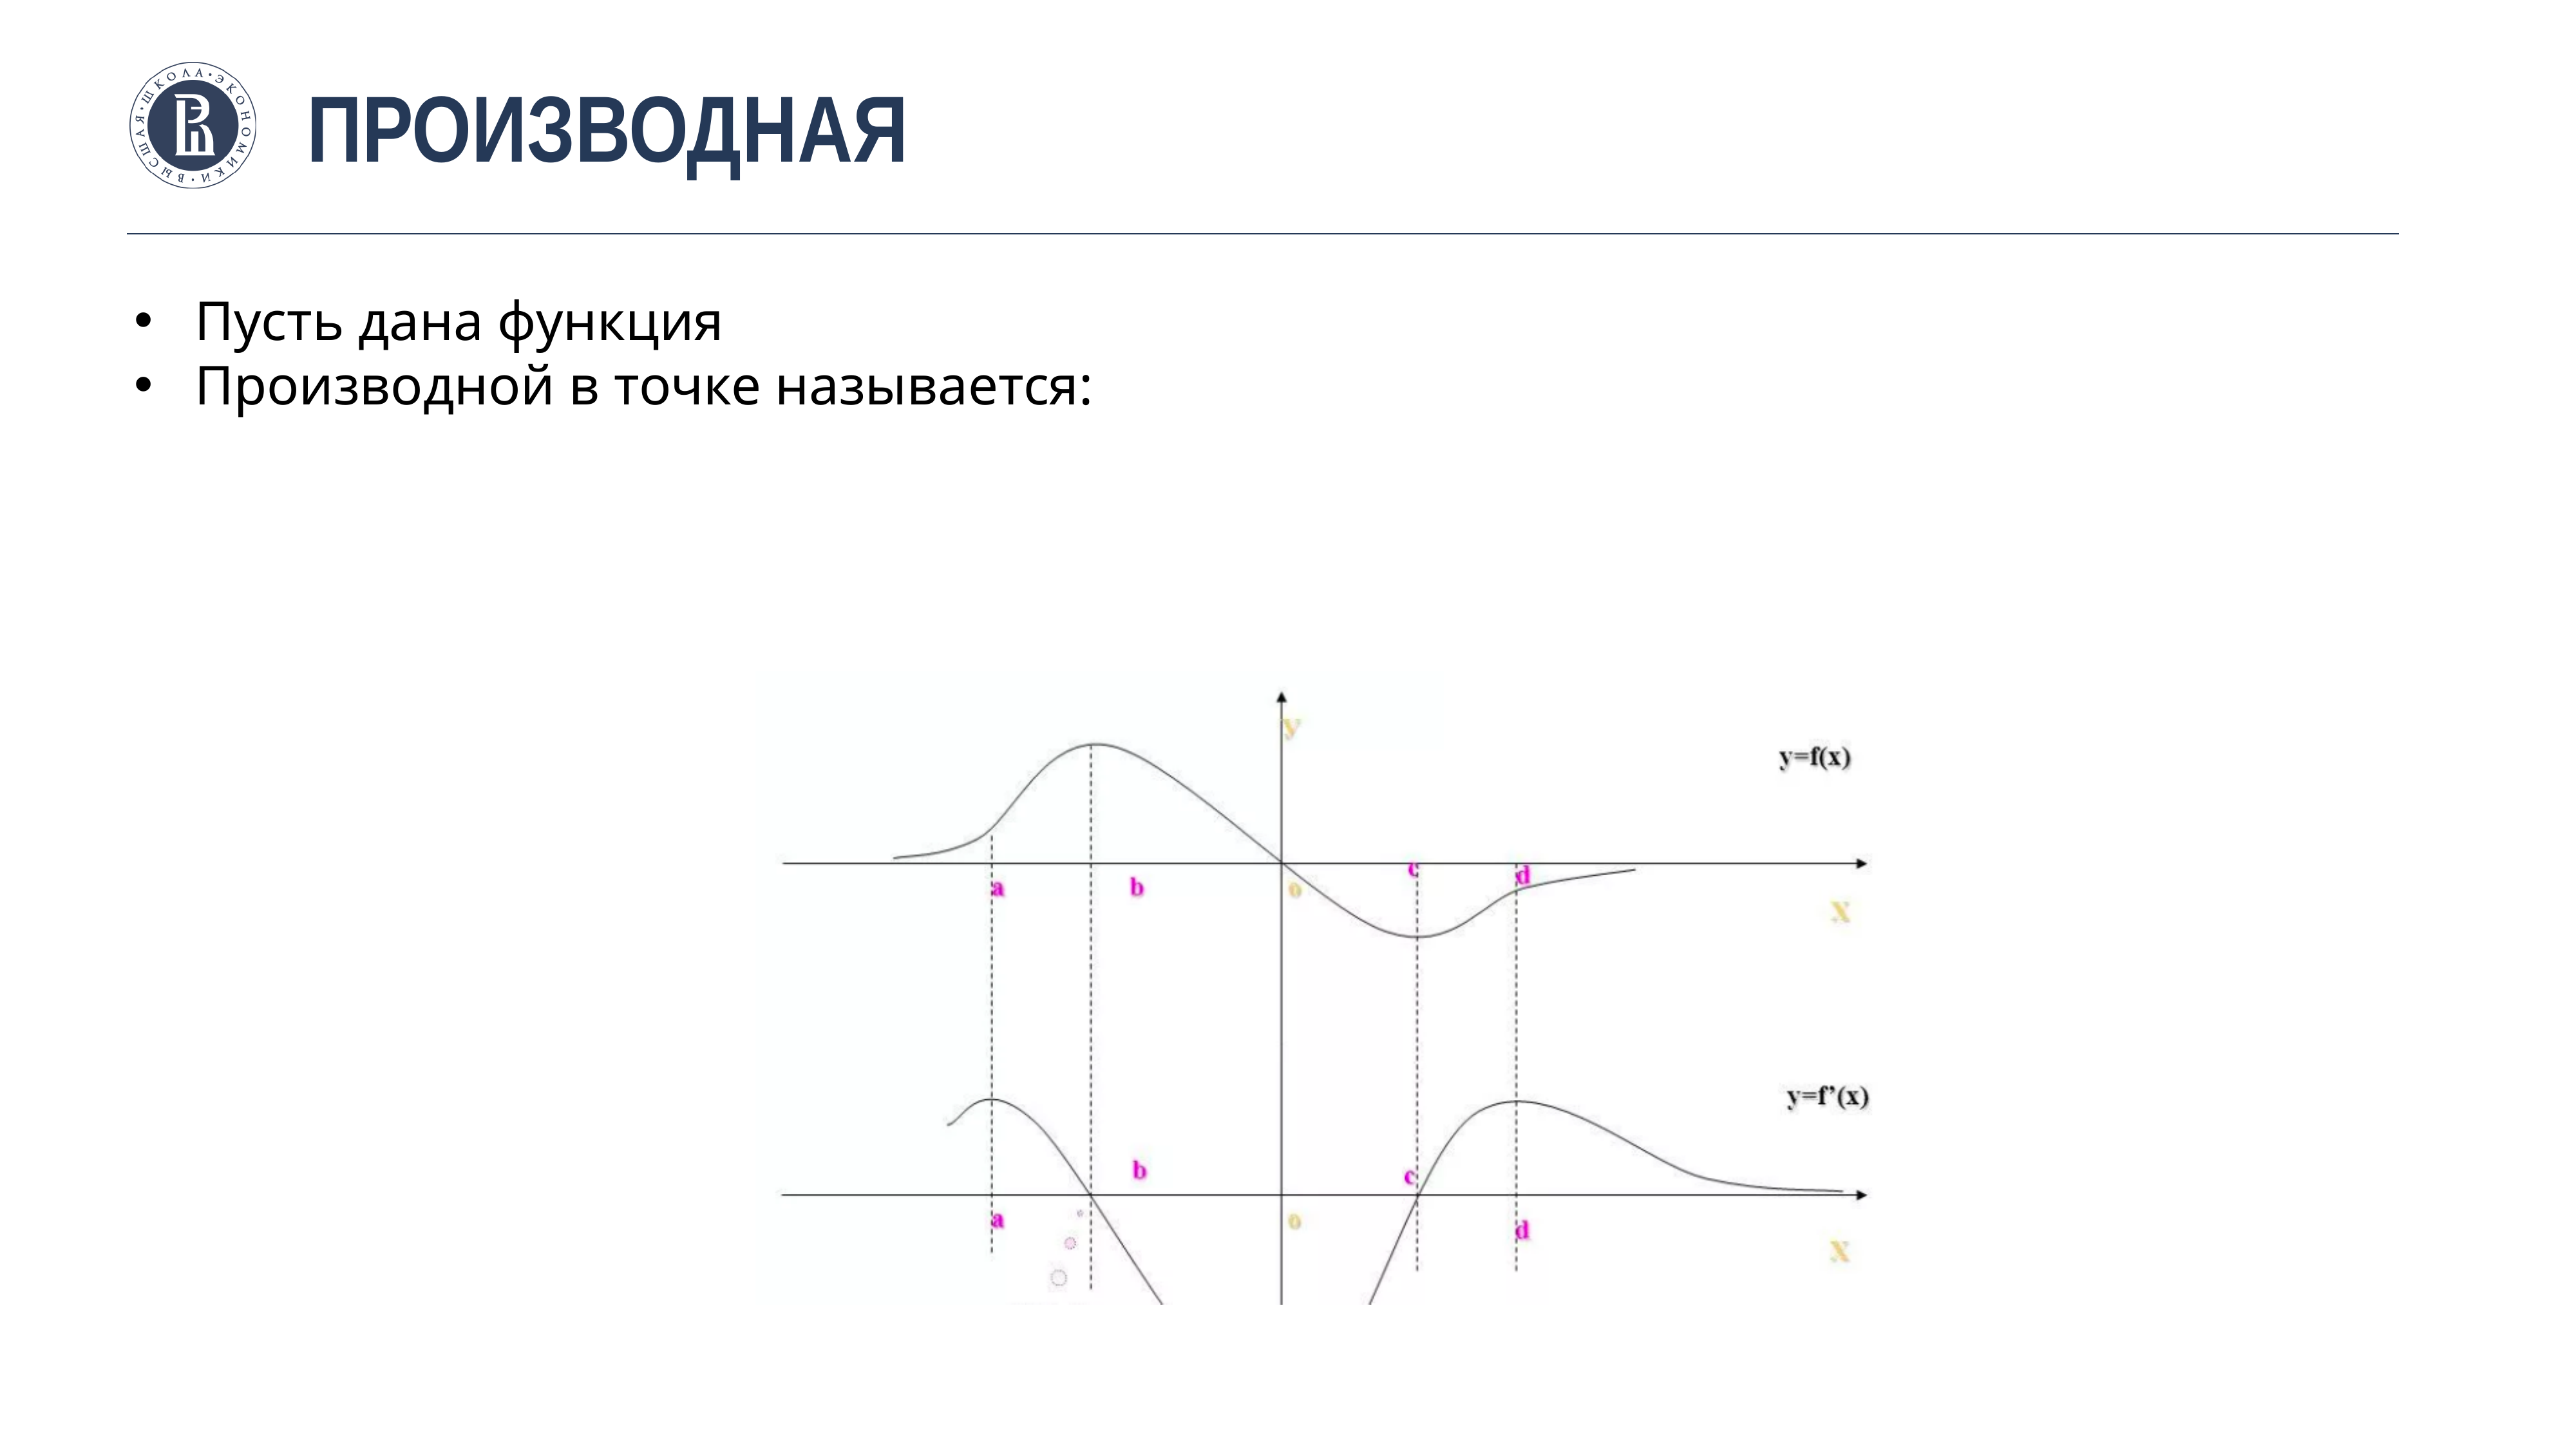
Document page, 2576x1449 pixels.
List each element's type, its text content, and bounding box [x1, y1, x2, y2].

picture [129, 62, 256, 189]
text_box производная [299, 61, 2513, 190]
picture [755, 671, 1884, 1305]
